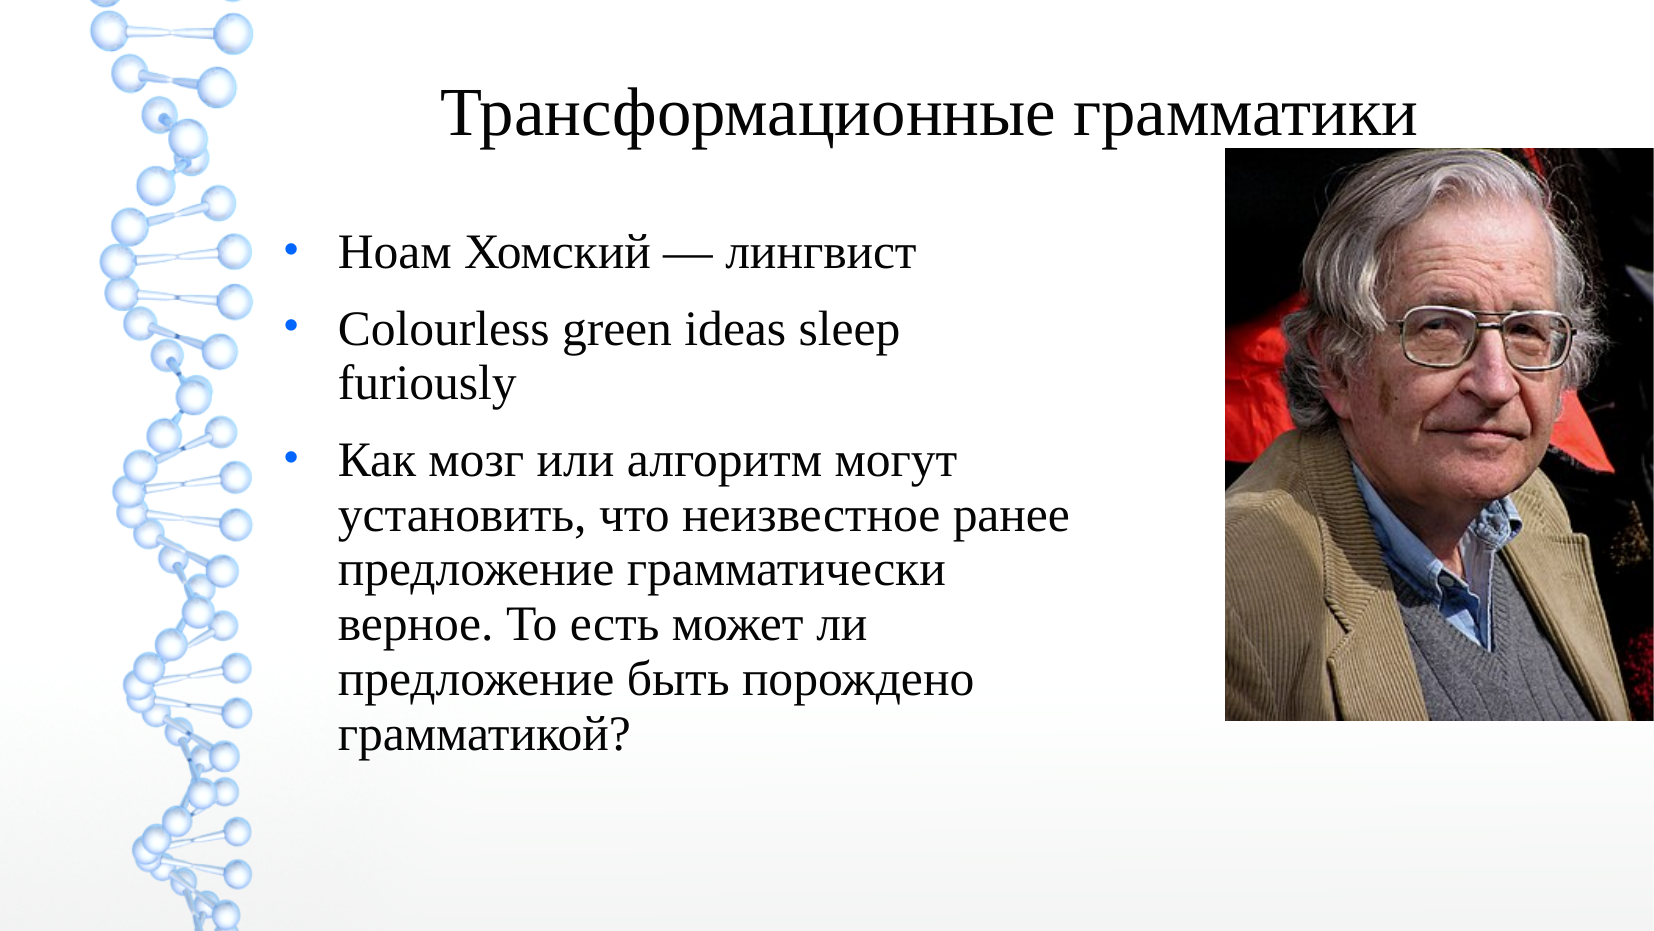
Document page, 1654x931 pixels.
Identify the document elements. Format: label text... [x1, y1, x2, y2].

text_box Трансформационные грамматики [265, 35, 1595, 189]
picture [0, 0, 1654, 931]
text_box Ноам Хомский — лингвист Colourless green ideas sleep furiously Как мозг или алгоритм могут установить, что неизвестное ранее предложение грамматически верное. То есть может ли предложение быть порождено грамматикой? [265, 224, 1075, 764]
